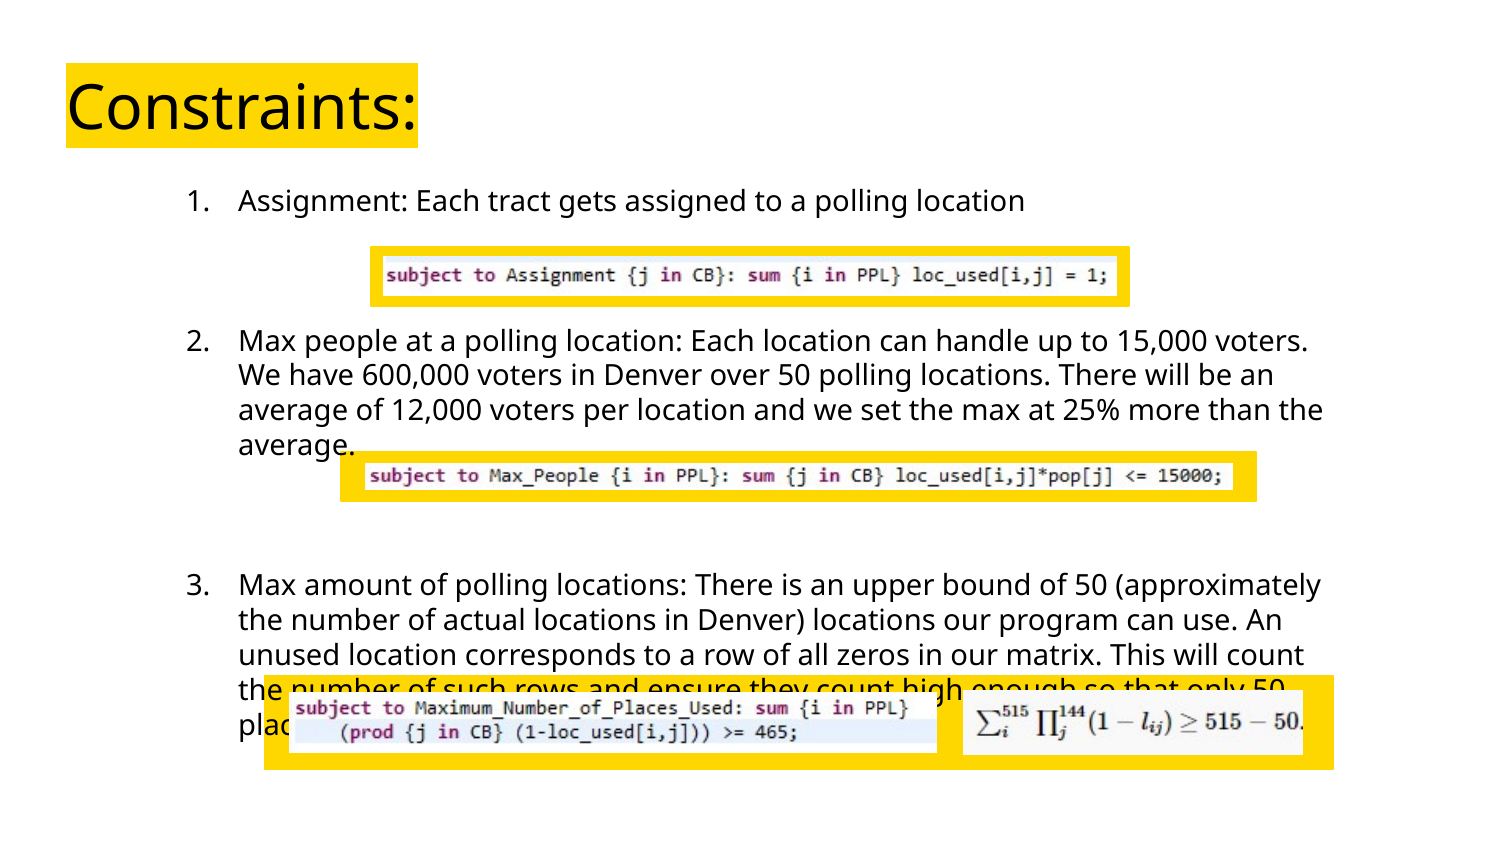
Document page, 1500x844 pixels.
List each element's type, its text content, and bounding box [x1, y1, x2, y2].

picture [383, 256, 1117, 297]
text_box [264, 675, 1333, 770]
picture [364, 462, 1233, 490]
picture [962, 690, 1303, 755]
title Constraints: [51, 52, 1449, 147]
picture [289, 692, 937, 753]
text_box [370, 246, 1129, 307]
text_box Assignment: Each tract gets assigned to a polling location Max people at a polling location: Each location can handle up to 15,000 voters. We have 600,000 voters in Denver over 50 polling locations. There will be an average of 12,000 voters per location and we set the max at 25% more than the average. Max amount of polling locations: There is an upper bound of 50 (approximately the number of actual locations in Denver) locations our program can use. An unused location corresponds to a row of all zeros in our matrix. This will count the number of such rows and ensure they count high enough so that only 50 places are used. [148, 166, 1352, 227]
text_box [340, 451, 1257, 501]
